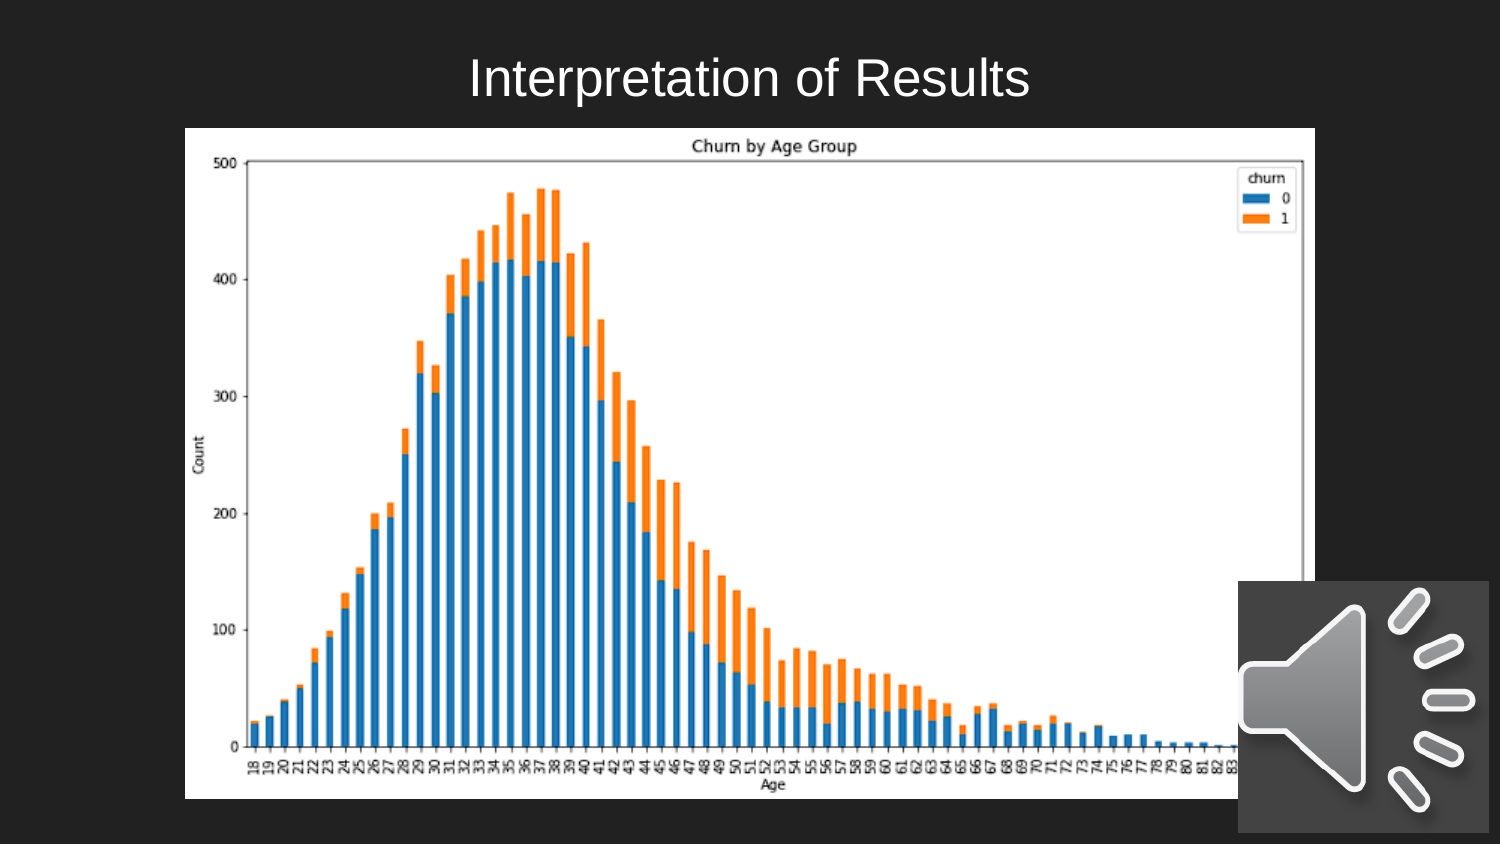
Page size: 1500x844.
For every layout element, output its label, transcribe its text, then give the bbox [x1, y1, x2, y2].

title Interpretation of Results [51, 28, 1449, 123]
picture [185, 127, 1490, 834]
